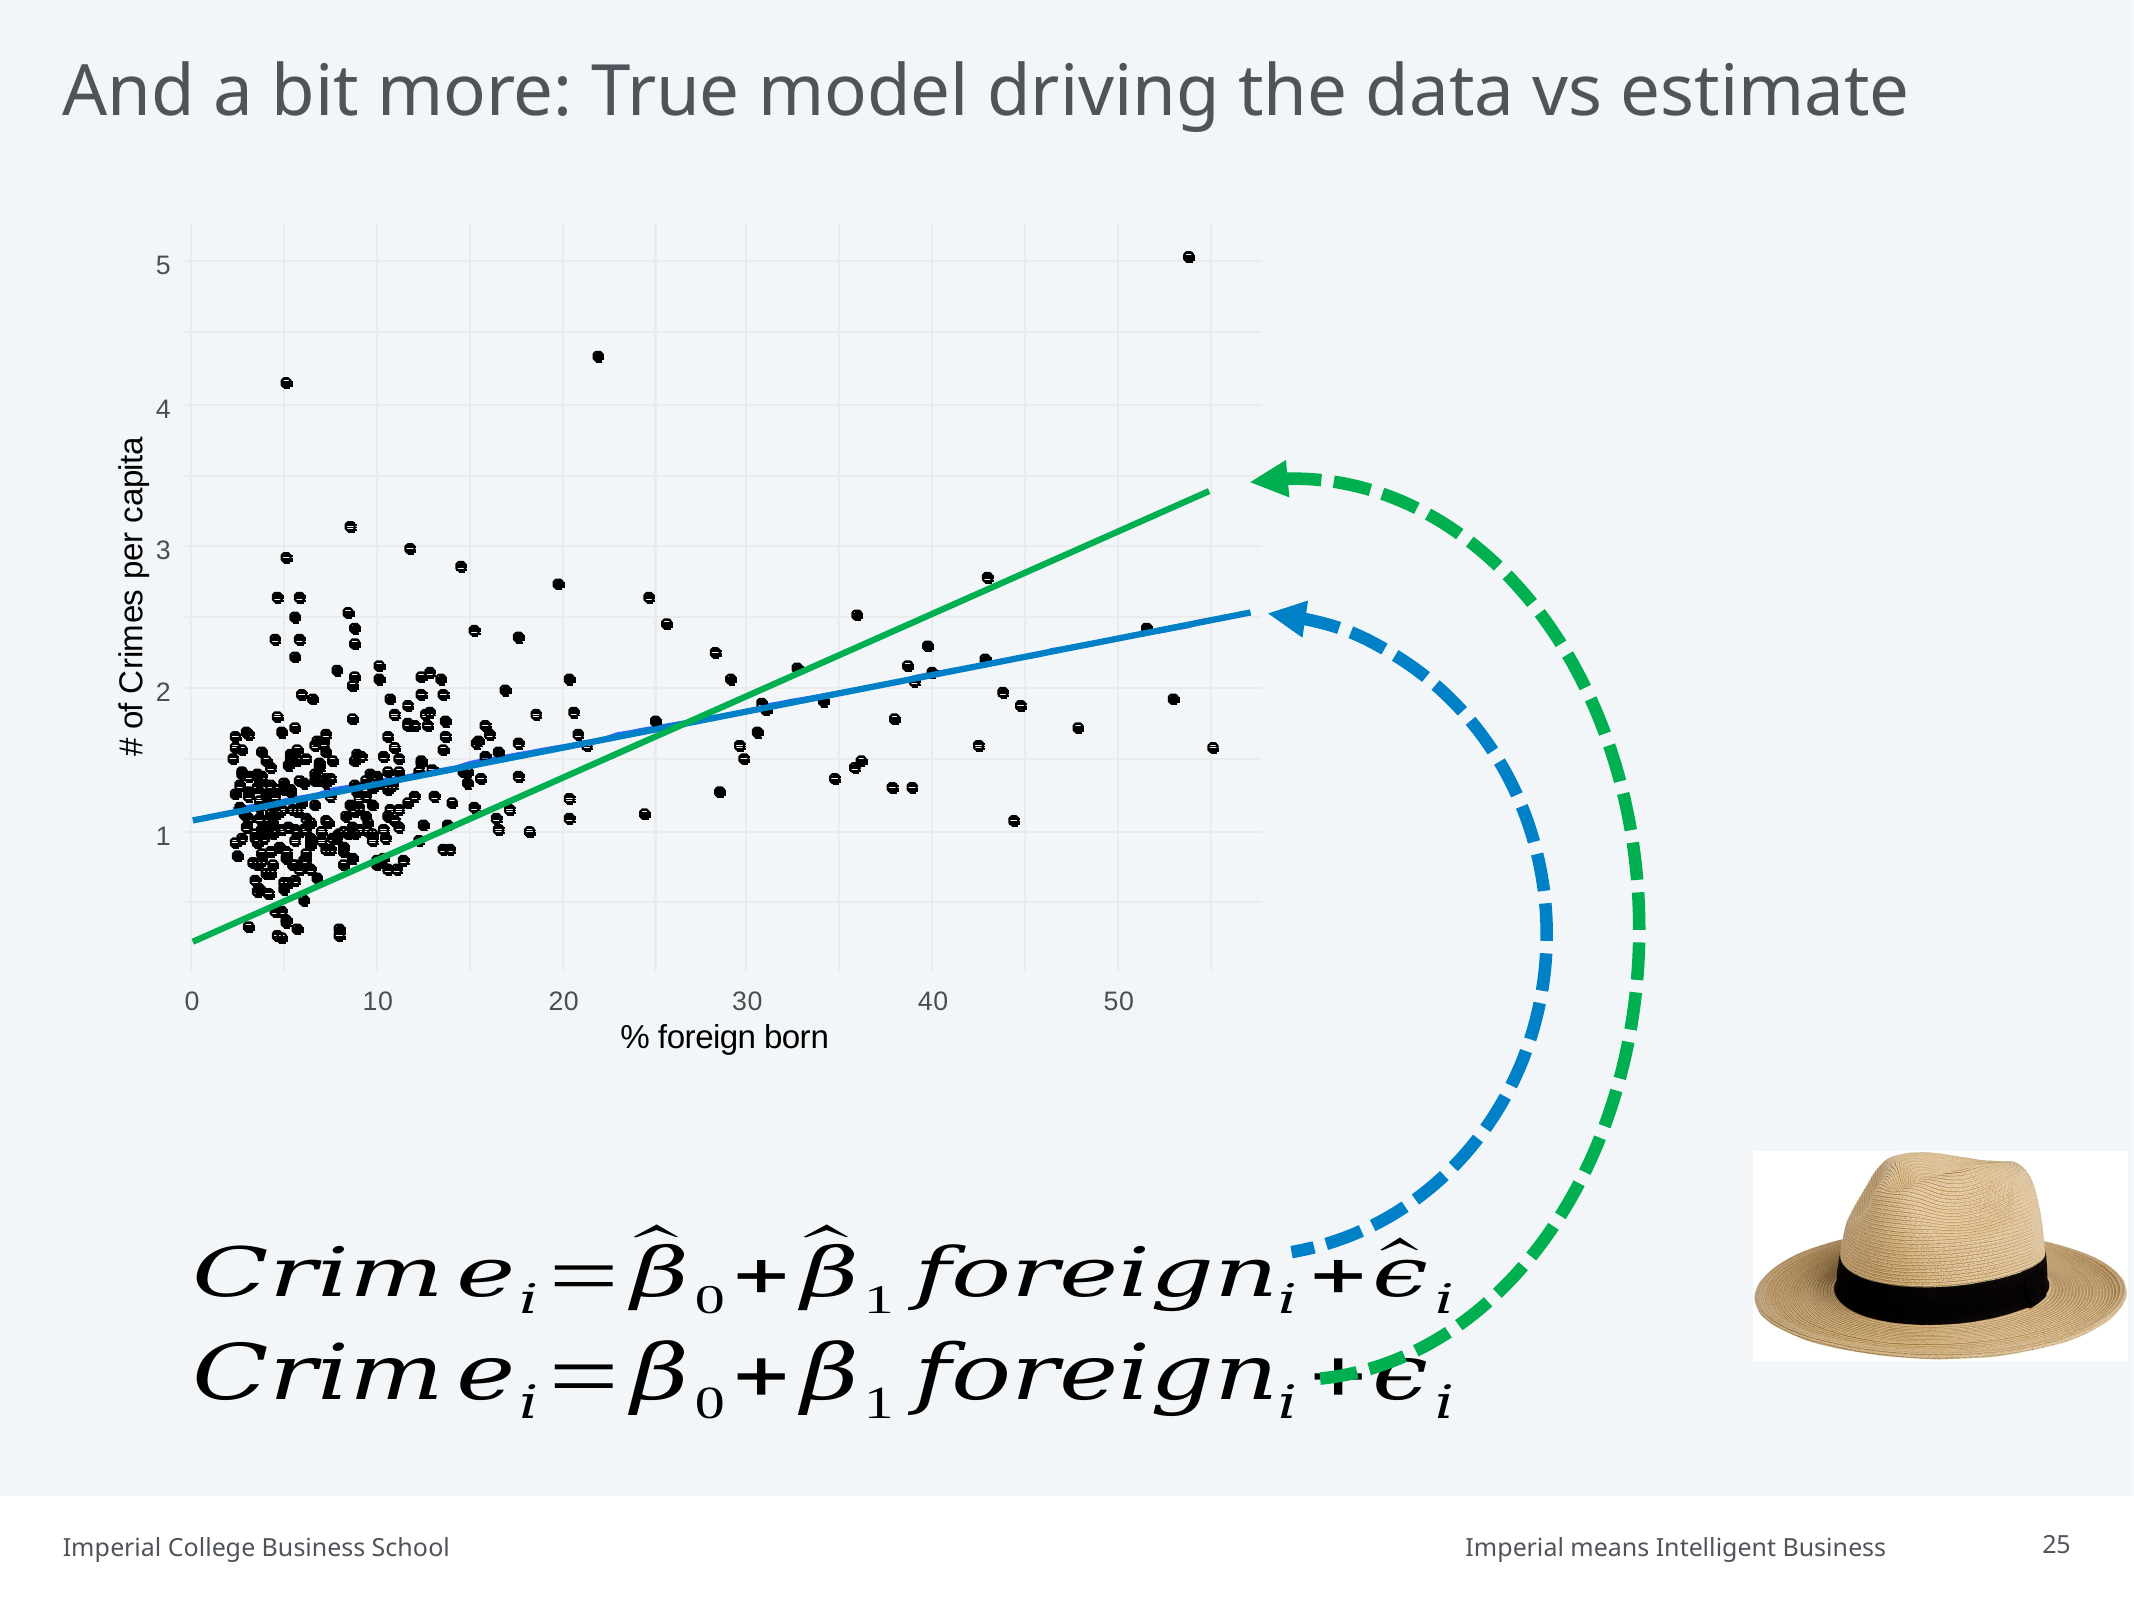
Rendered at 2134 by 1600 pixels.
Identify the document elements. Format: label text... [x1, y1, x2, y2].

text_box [1210, 612, 1251, 821]
title And a bit more: True model driving the data vs estimate [62, 50, 2071, 195]
picture [97, 208, 2128, 1499]
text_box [192, 491, 1210, 942]
